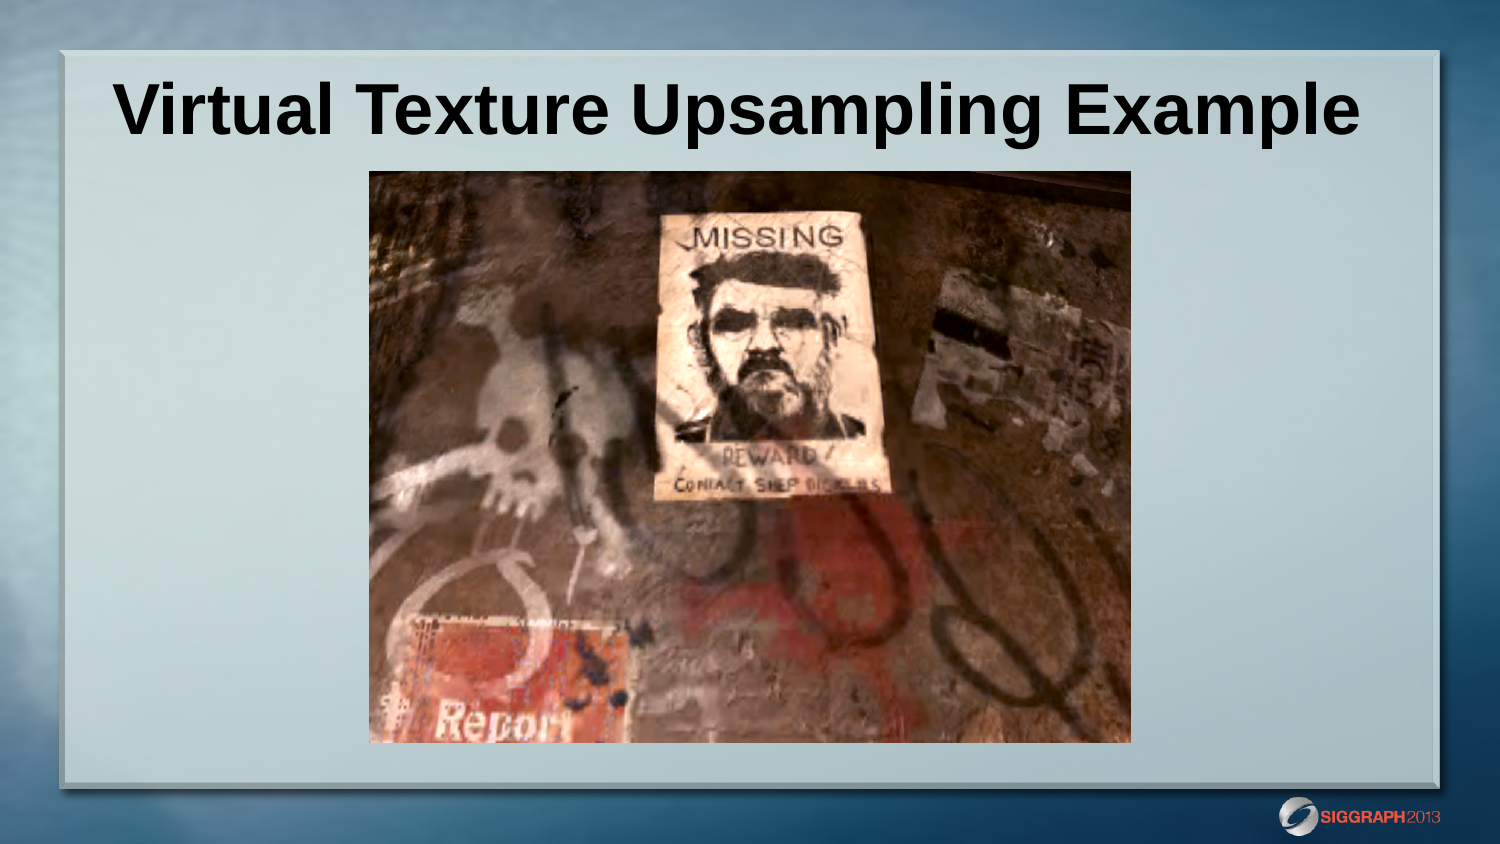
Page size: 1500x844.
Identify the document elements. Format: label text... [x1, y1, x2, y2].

picture [0, 0, 1500, 844]
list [369, 171, 1131, 743]
title Virtual Texture Upsampling Example [62, 54, 1413, 157]
